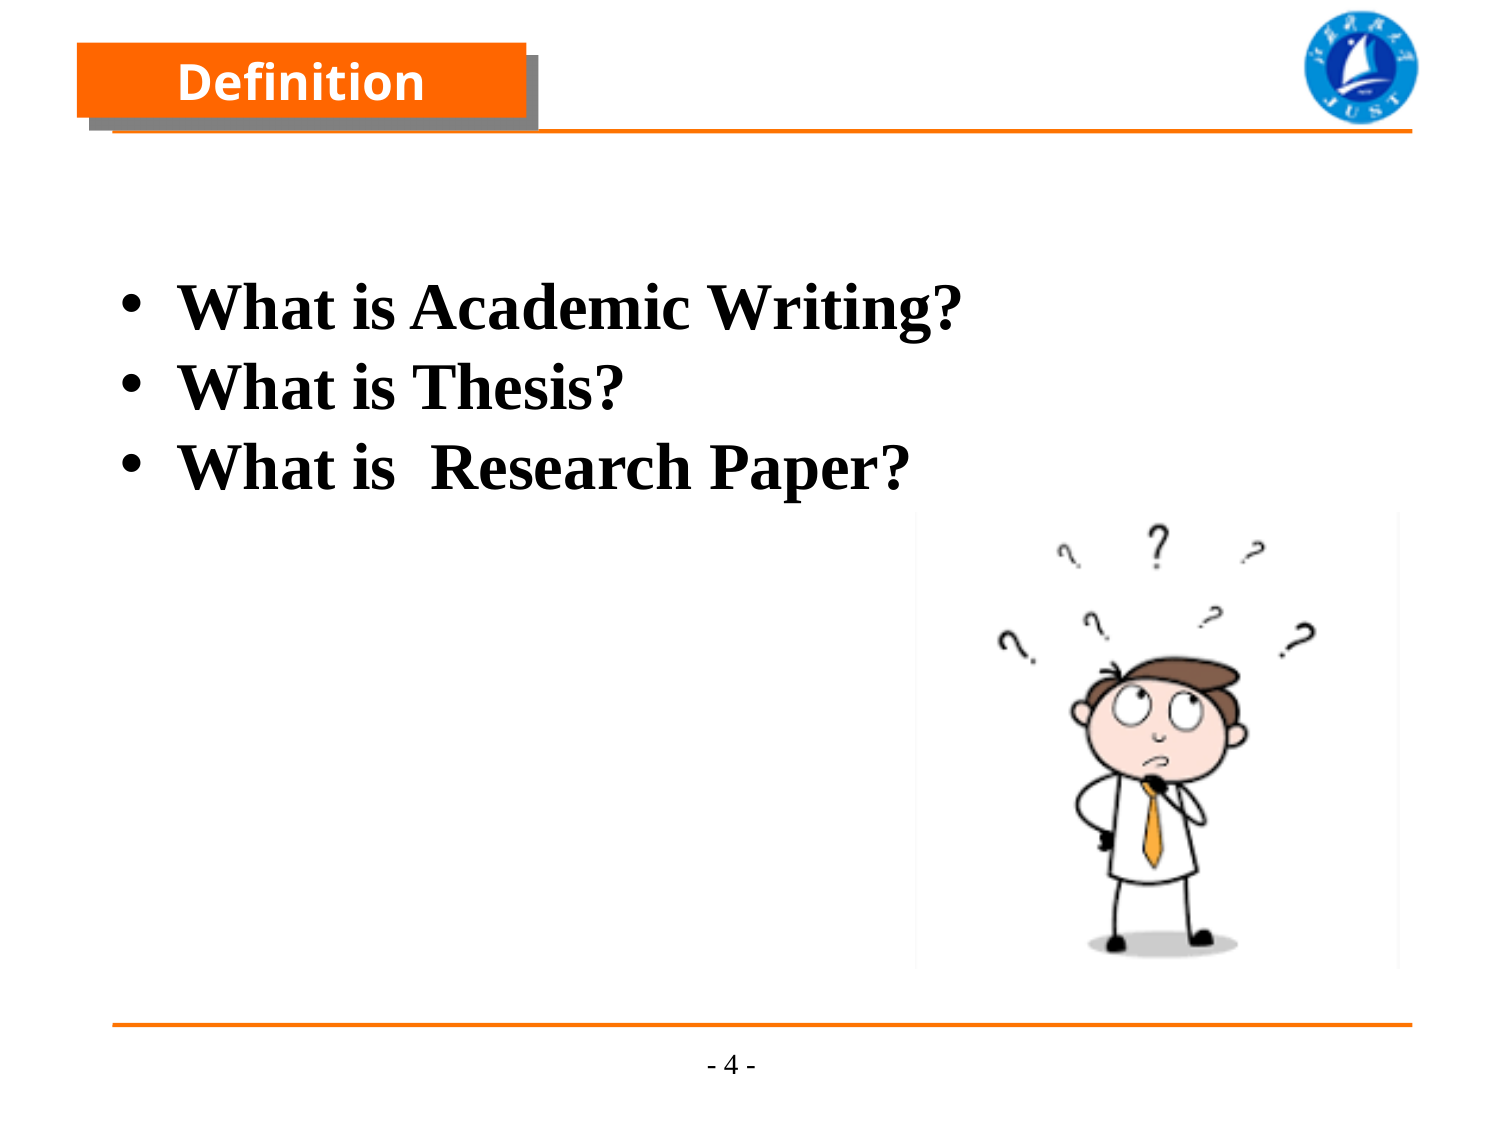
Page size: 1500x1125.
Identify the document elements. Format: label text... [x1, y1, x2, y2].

picture [915, 512, 1400, 970]
text_box What is Academic Writing? What is Thesis? What is Research Paper? [105, 255, 1358, 510]
slide_number - 4 - [574, 1037, 888, 1113]
picture [1293, 2, 1429, 137]
text_box Definition [76, 42, 527, 118]
